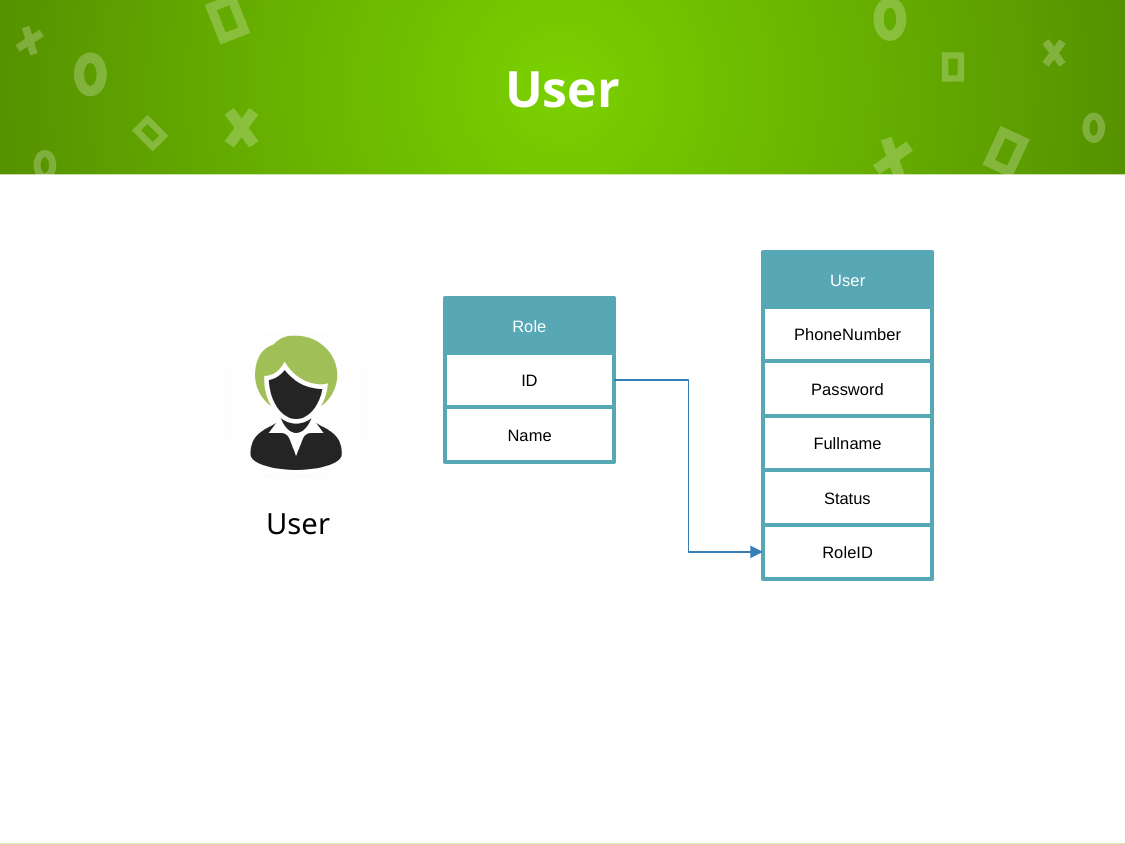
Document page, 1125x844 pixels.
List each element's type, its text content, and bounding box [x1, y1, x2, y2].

text_box Role [443, 296, 616, 351]
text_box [614, 379, 764, 553]
text_box RoleID [761, 523, 934, 581]
title User [56, 0, 1069, 175]
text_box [444, 352, 615, 462]
text_box Fullname [767, 423, 934, 468]
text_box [213, 330, 383, 550]
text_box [762, 306, 933, 416]
text_box User [761, 250, 934, 305]
text_box Status [767, 468, 934, 523]
